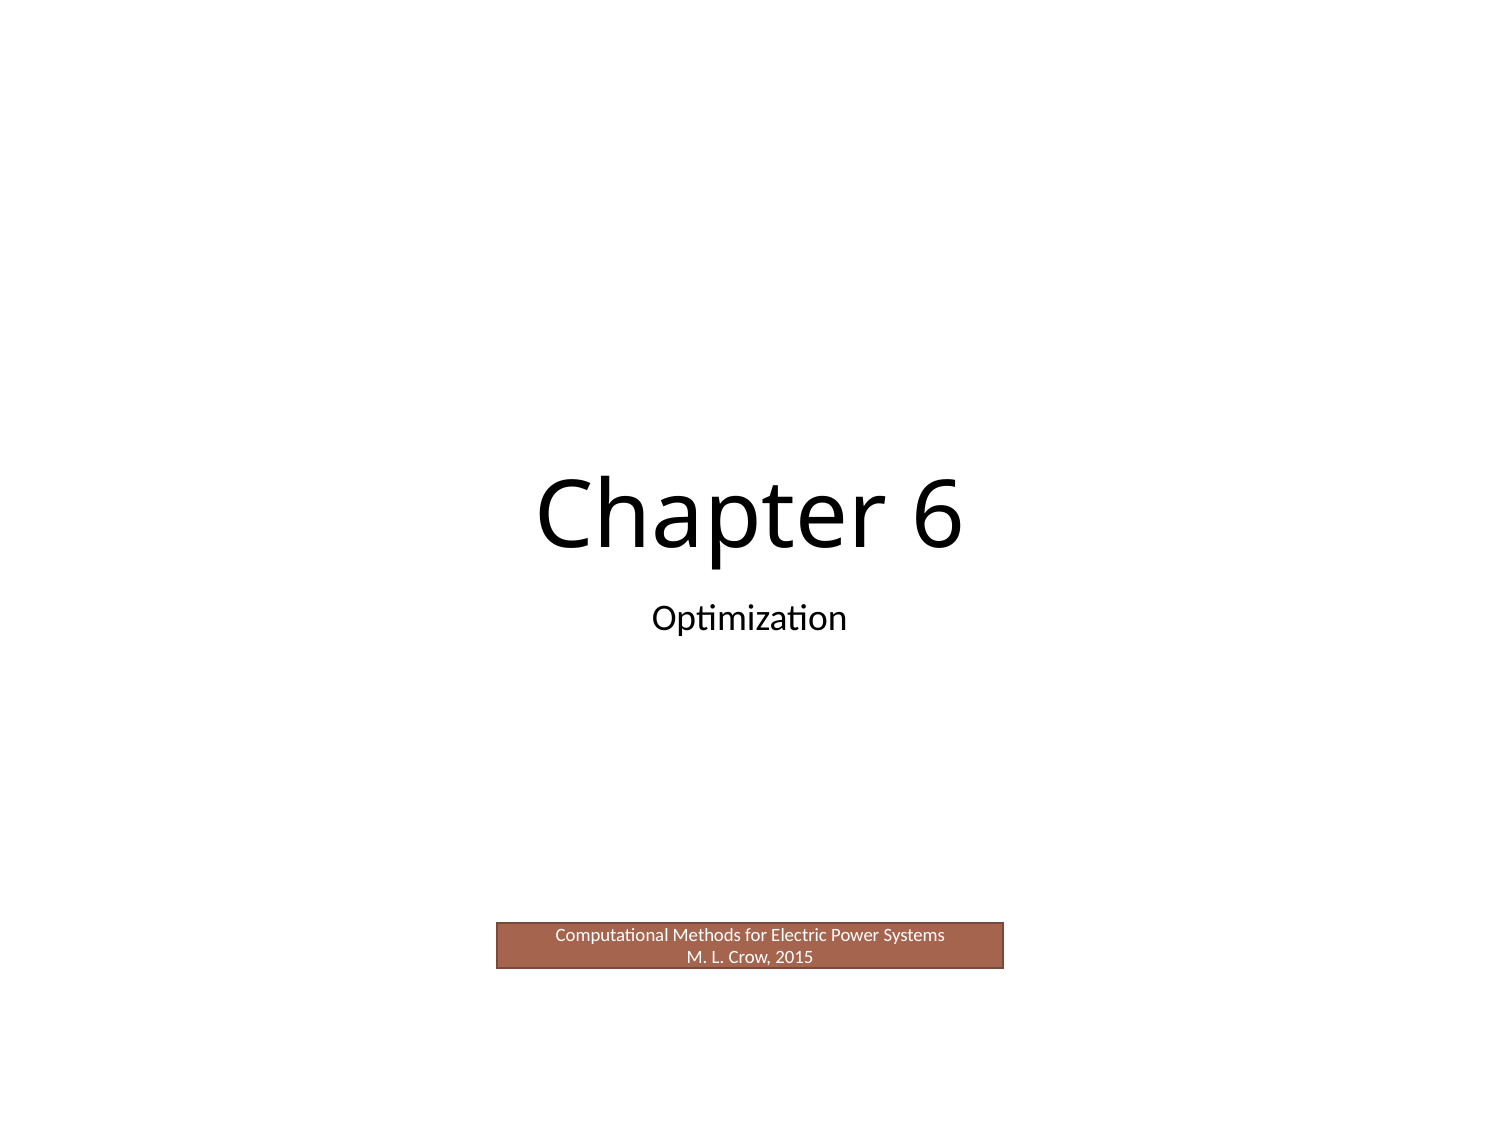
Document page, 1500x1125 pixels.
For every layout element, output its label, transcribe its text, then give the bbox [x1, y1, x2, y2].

subtitle Optimization [187, 590, 1313, 863]
title Chapter 6 [187, 184, 1313, 576]
footer Computational Methods for Electric Power Systems M. L. Crow, 2015 [496, 922, 1004, 969]
